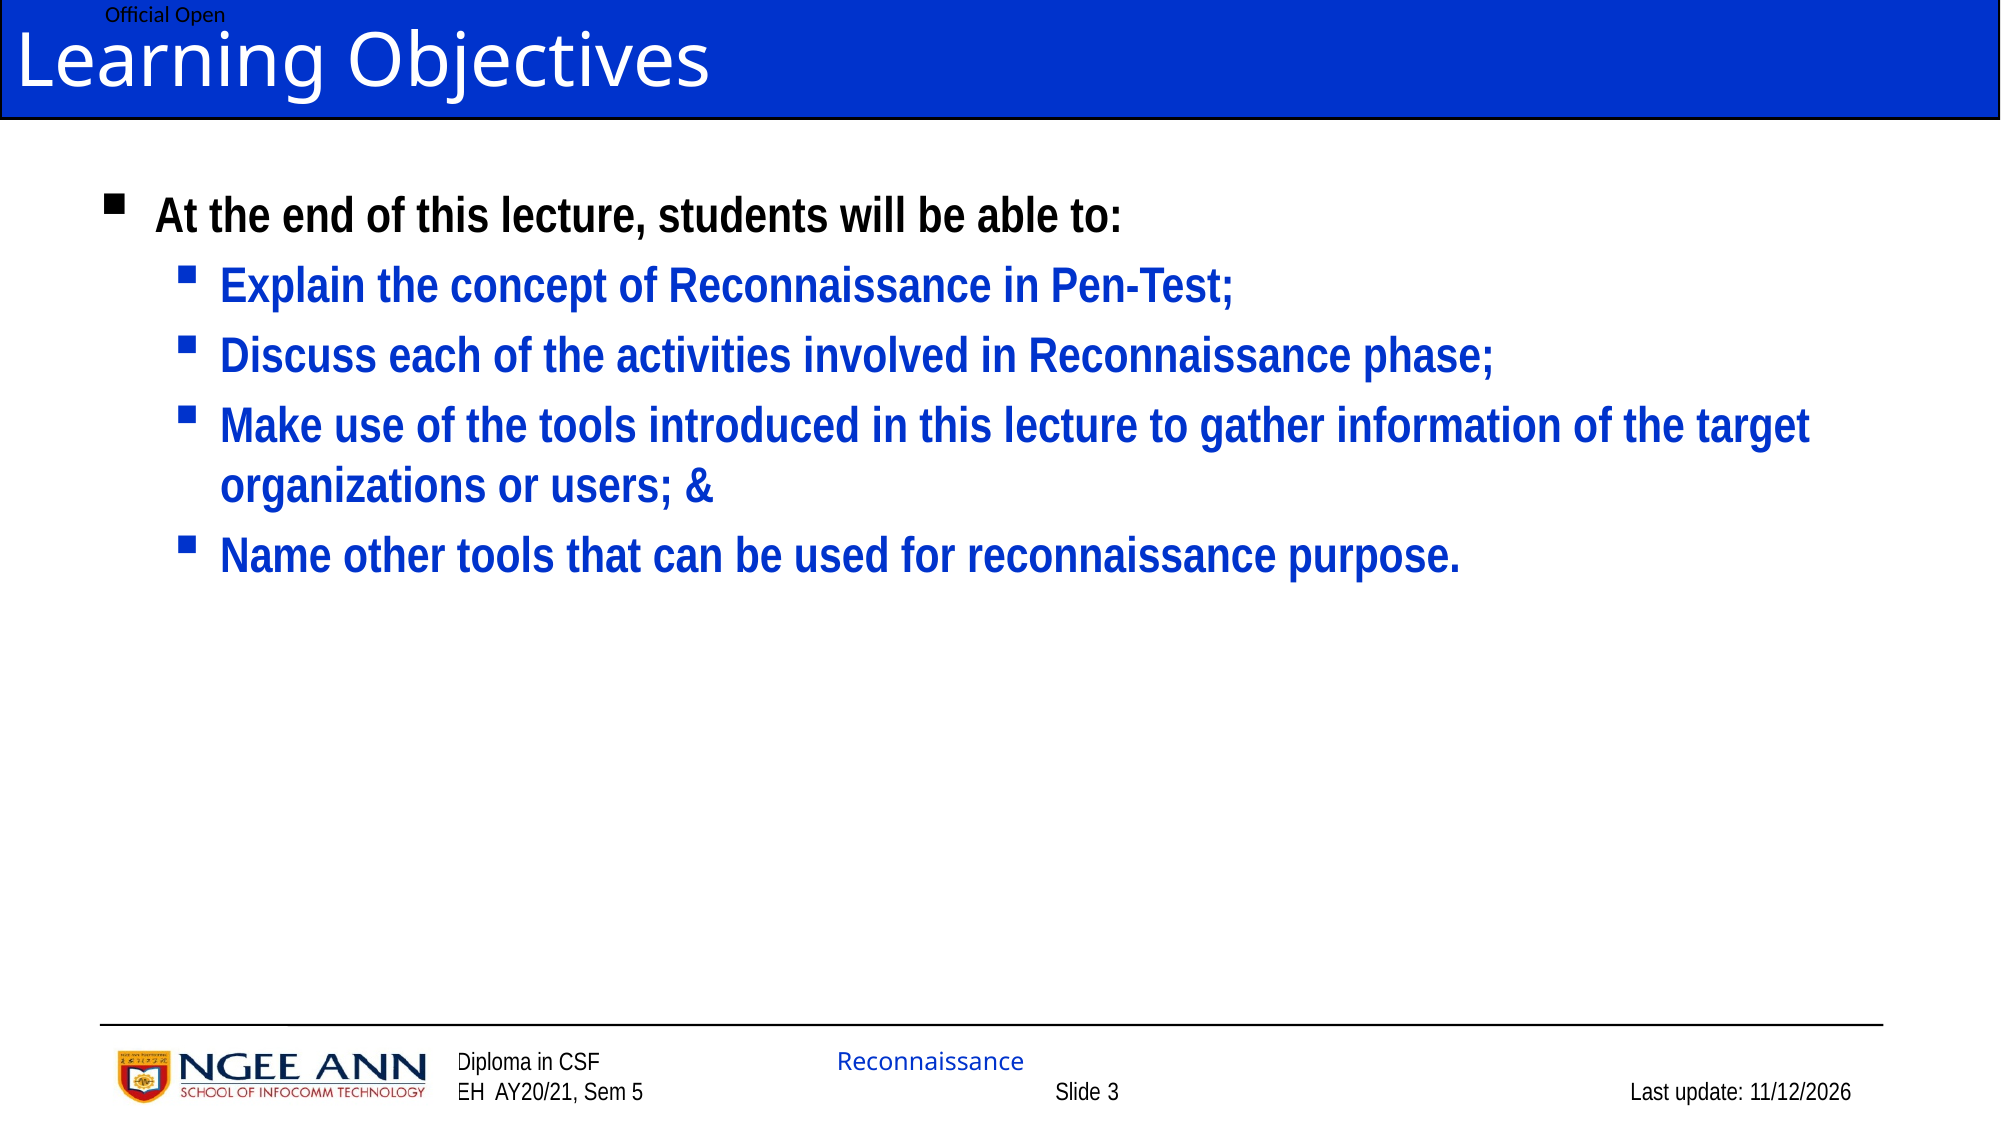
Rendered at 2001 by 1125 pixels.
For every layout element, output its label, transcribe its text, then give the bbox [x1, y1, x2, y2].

title Learning Objectives [0, 0, 1969, 115]
picture [83, 1028, 459, 1125]
list At the end of this lecture, students will be able to: Explain the concept of Reconnaissance in Pen-Test; Discuss each of the activities involved in Reconnaissance phase; Make use of the tools introduced in this lecture to gather information of the target organizations or users; & Name other tools that can be used for reconnaissance purpose. [83, 174, 1867, 1025]
